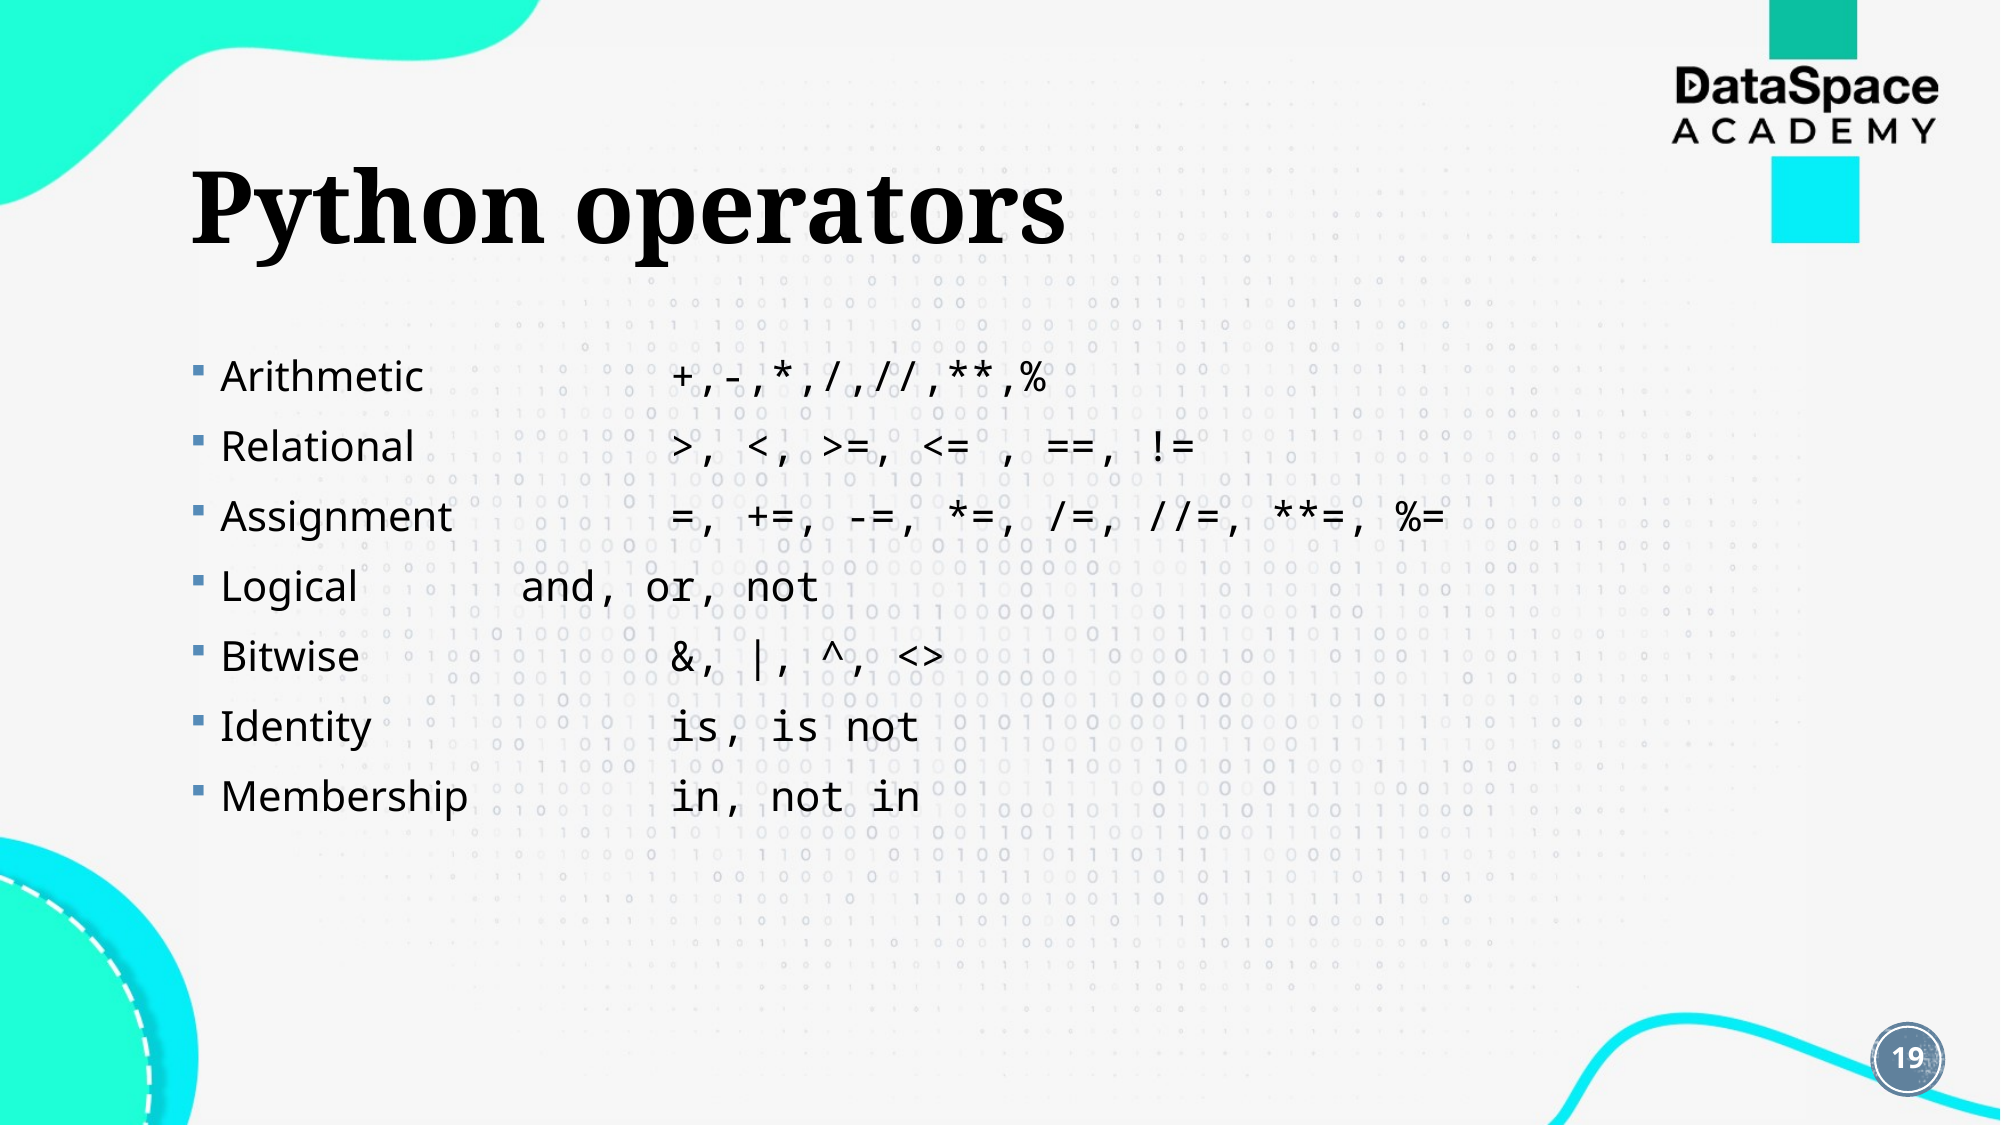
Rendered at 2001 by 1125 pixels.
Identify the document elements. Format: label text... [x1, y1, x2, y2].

slide_number 19 [1855, 1028, 1961, 1089]
picture [0, 0, 2001, 1125]
list Arithmetic +,-,*,/,//,**,% Relational >, <, >=, <= , ==, != Assignment =, +=, -=, *=, /=, //=, **=, %= Logical and, or, not Bitwise &, |, ^, <> Identity is, is not Membership in, not in [175, 348, 1826, 1013]
title Python operators [175, 79, 1826, 344]
